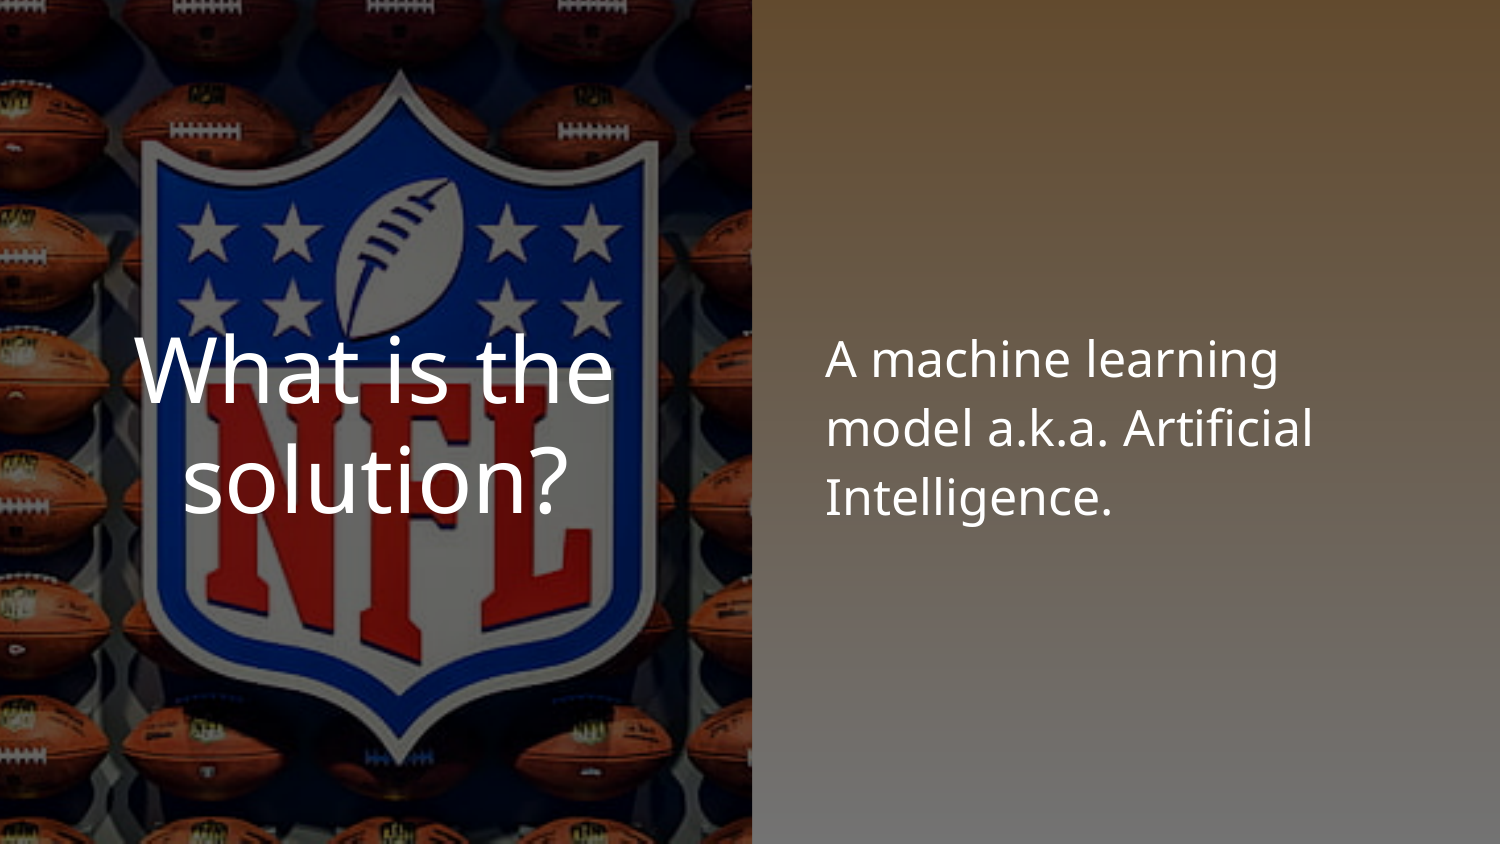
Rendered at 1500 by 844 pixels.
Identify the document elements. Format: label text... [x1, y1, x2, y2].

list A machine learning model a.k.a. Artificial Intelligence. [810, 118, 1440, 725]
picture [0, 0, 753, 844]
